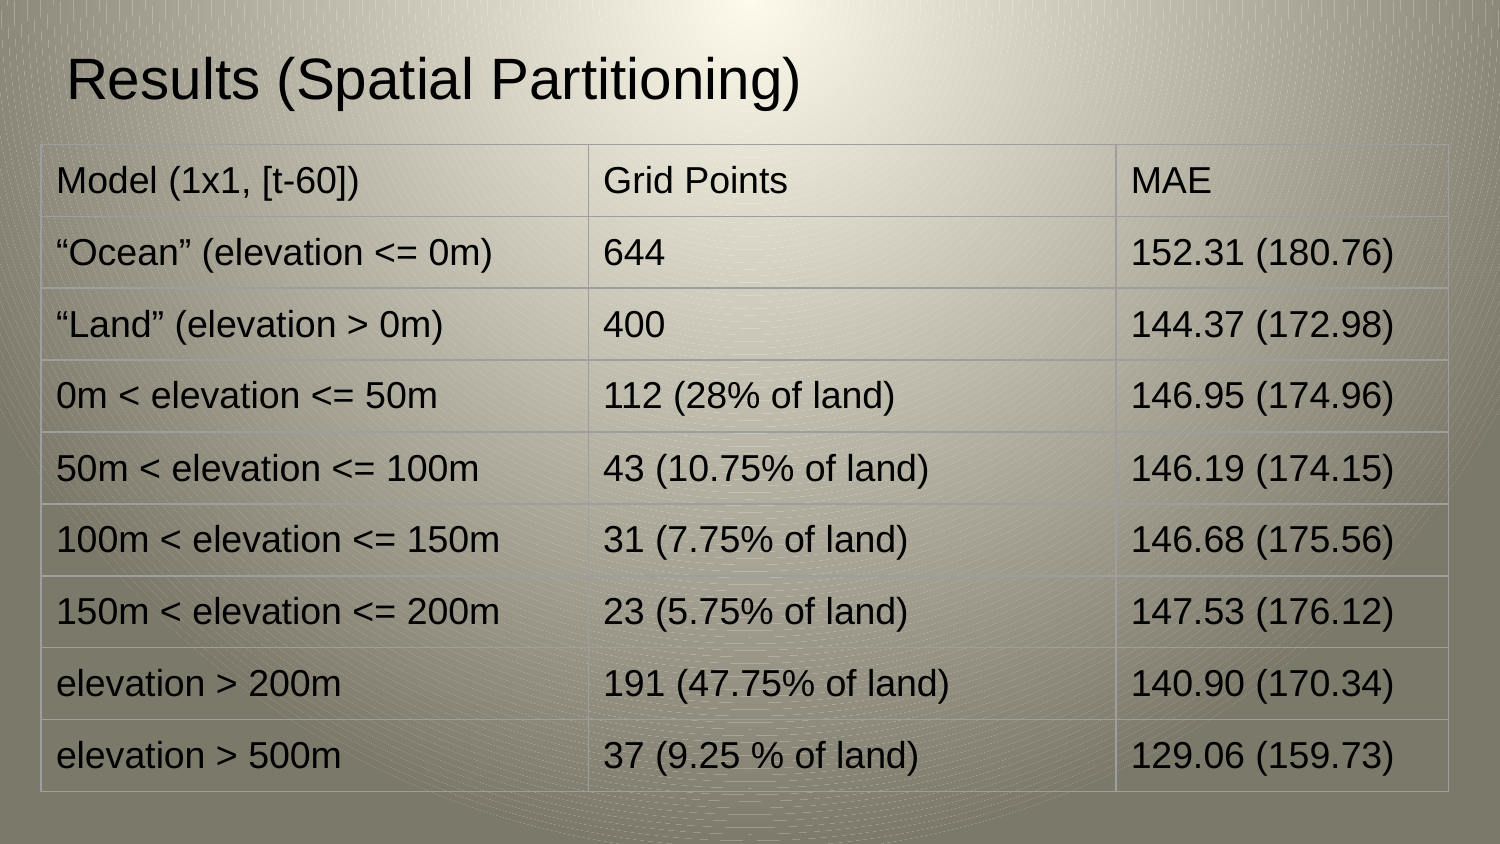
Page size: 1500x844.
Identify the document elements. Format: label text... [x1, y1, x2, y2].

table_header Grid Points [589, 145, 1115, 216]
table_header MAE [1117, 145, 1448, 216]
table_cell elevation > 200m [42, 648, 588, 719]
table_cell 37 (9.25 % of land) [589, 720, 1115, 791]
table_cell 644 [589, 217, 1115, 287]
table_cell 144.37 (172.98) [1117, 289, 1448, 359]
table_header Model (1x1, [t-60]) [42, 145, 588, 216]
table_cell 31 (7.75% of land) [589, 505, 1115, 575]
title Results (Spatial Partitioning) [51, 26, 1449, 120]
table_cell elevation > 500m [42, 720, 588, 791]
table_cell 146.95 (174.96) [1117, 361, 1448, 431]
table_cell 146.19 (174.15) [1117, 433, 1448, 503]
table_cell 50m < elevation <= 100m [42, 433, 588, 503]
table_cell 191 (47.75% of land) [589, 648, 1115, 719]
table_cell 146.68 (175.56) [1117, 505, 1448, 575]
table_cell 100m < elevation <= 150m [42, 505, 588, 575]
table_cell 23 (5.75% of land) [589, 577, 1115, 647]
table_cell “Ocean” (elevation <= 0m) [42, 217, 588, 287]
table_cell 0m < elevation <= 50m [42, 361, 588, 431]
table_cell 150m < elevation <= 200m [42, 577, 588, 647]
table_cell 400 [589, 289, 1115, 359]
table_cell 43 (10.75% of land) [589, 433, 1115, 503]
table_cell 129.06 (159.73) [1117, 720, 1448, 791]
table_cell 112 (28% of land) [589, 361, 1115, 431]
table_cell 147.53 (176.12) [1117, 577, 1448, 647]
table_cell “Land” (elevation > 0m) [42, 289, 588, 359]
table_cell 140.90 (170.34) [1117, 648, 1448, 719]
table_cell 152.31 (180.76) [1117, 217, 1448, 287]
